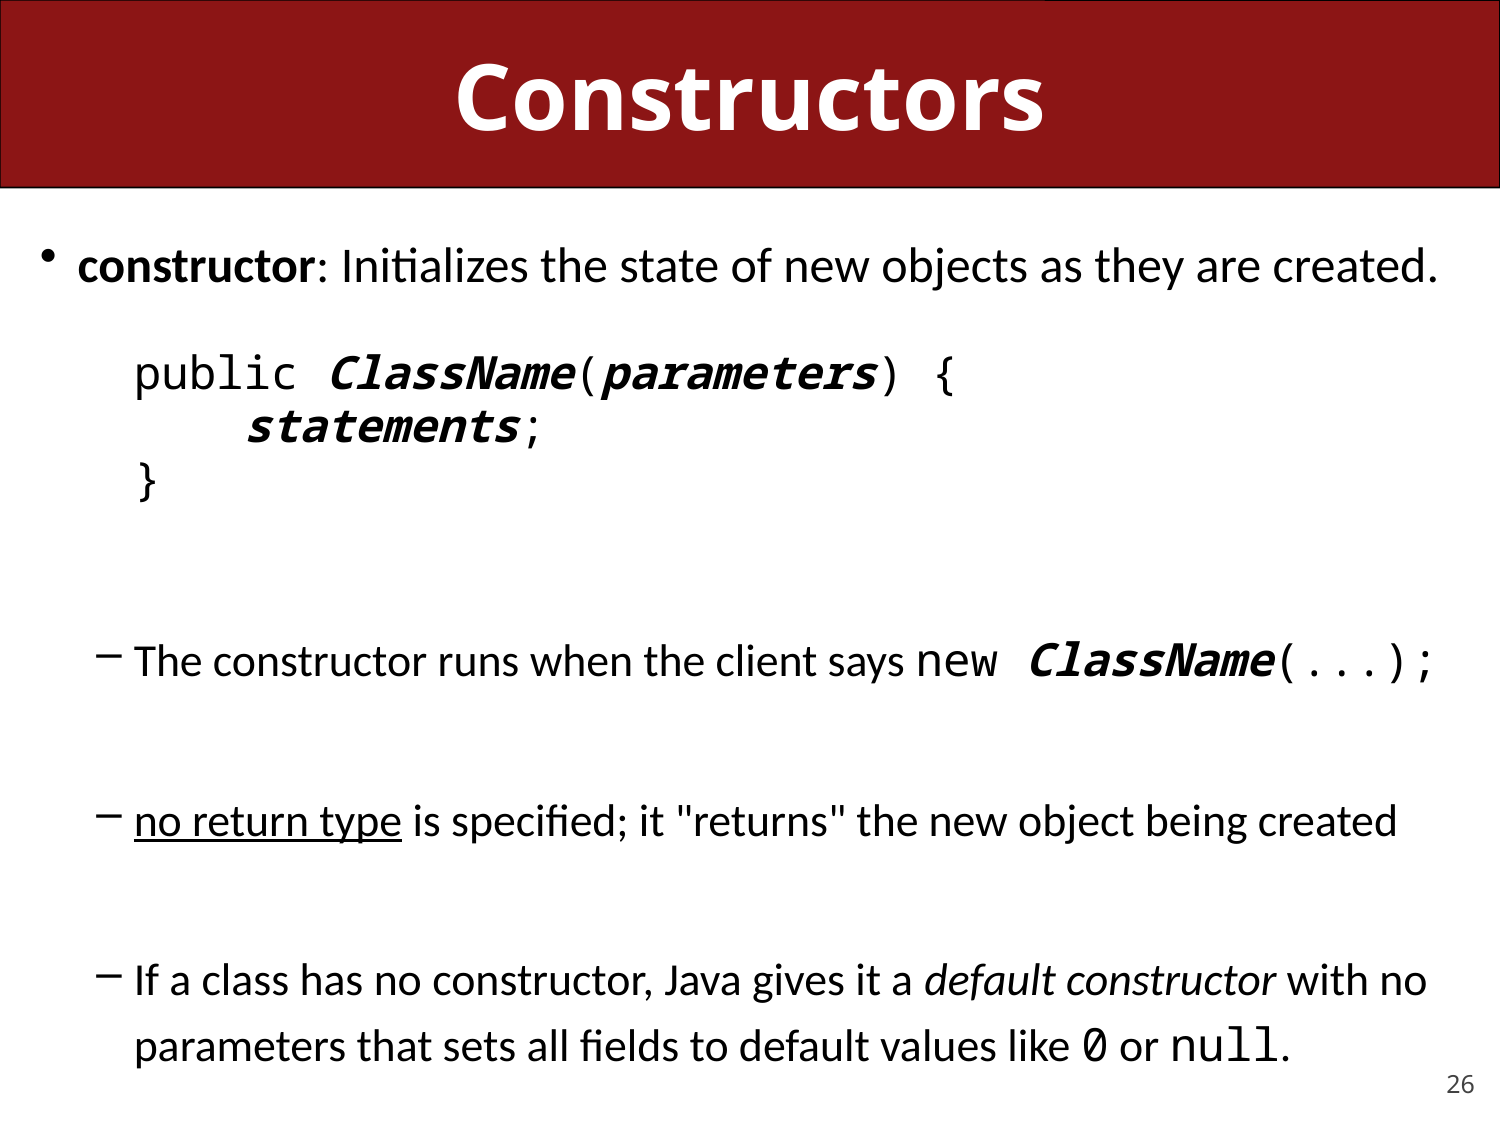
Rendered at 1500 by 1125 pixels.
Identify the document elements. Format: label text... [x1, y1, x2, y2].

title Constructors [75, 0, 1425, 188]
list constructor: Initializes the state of new objects as they are created. public ClassName(parameters) { statements; } The constructor runs when the client says new ClassName(...); no return type is specified; it "returns" the new object being created If a class has no constructor, Java gives it a default constructor with no parameters that sets all fields to default values like 0 or null. [24, 212, 1475, 1063]
